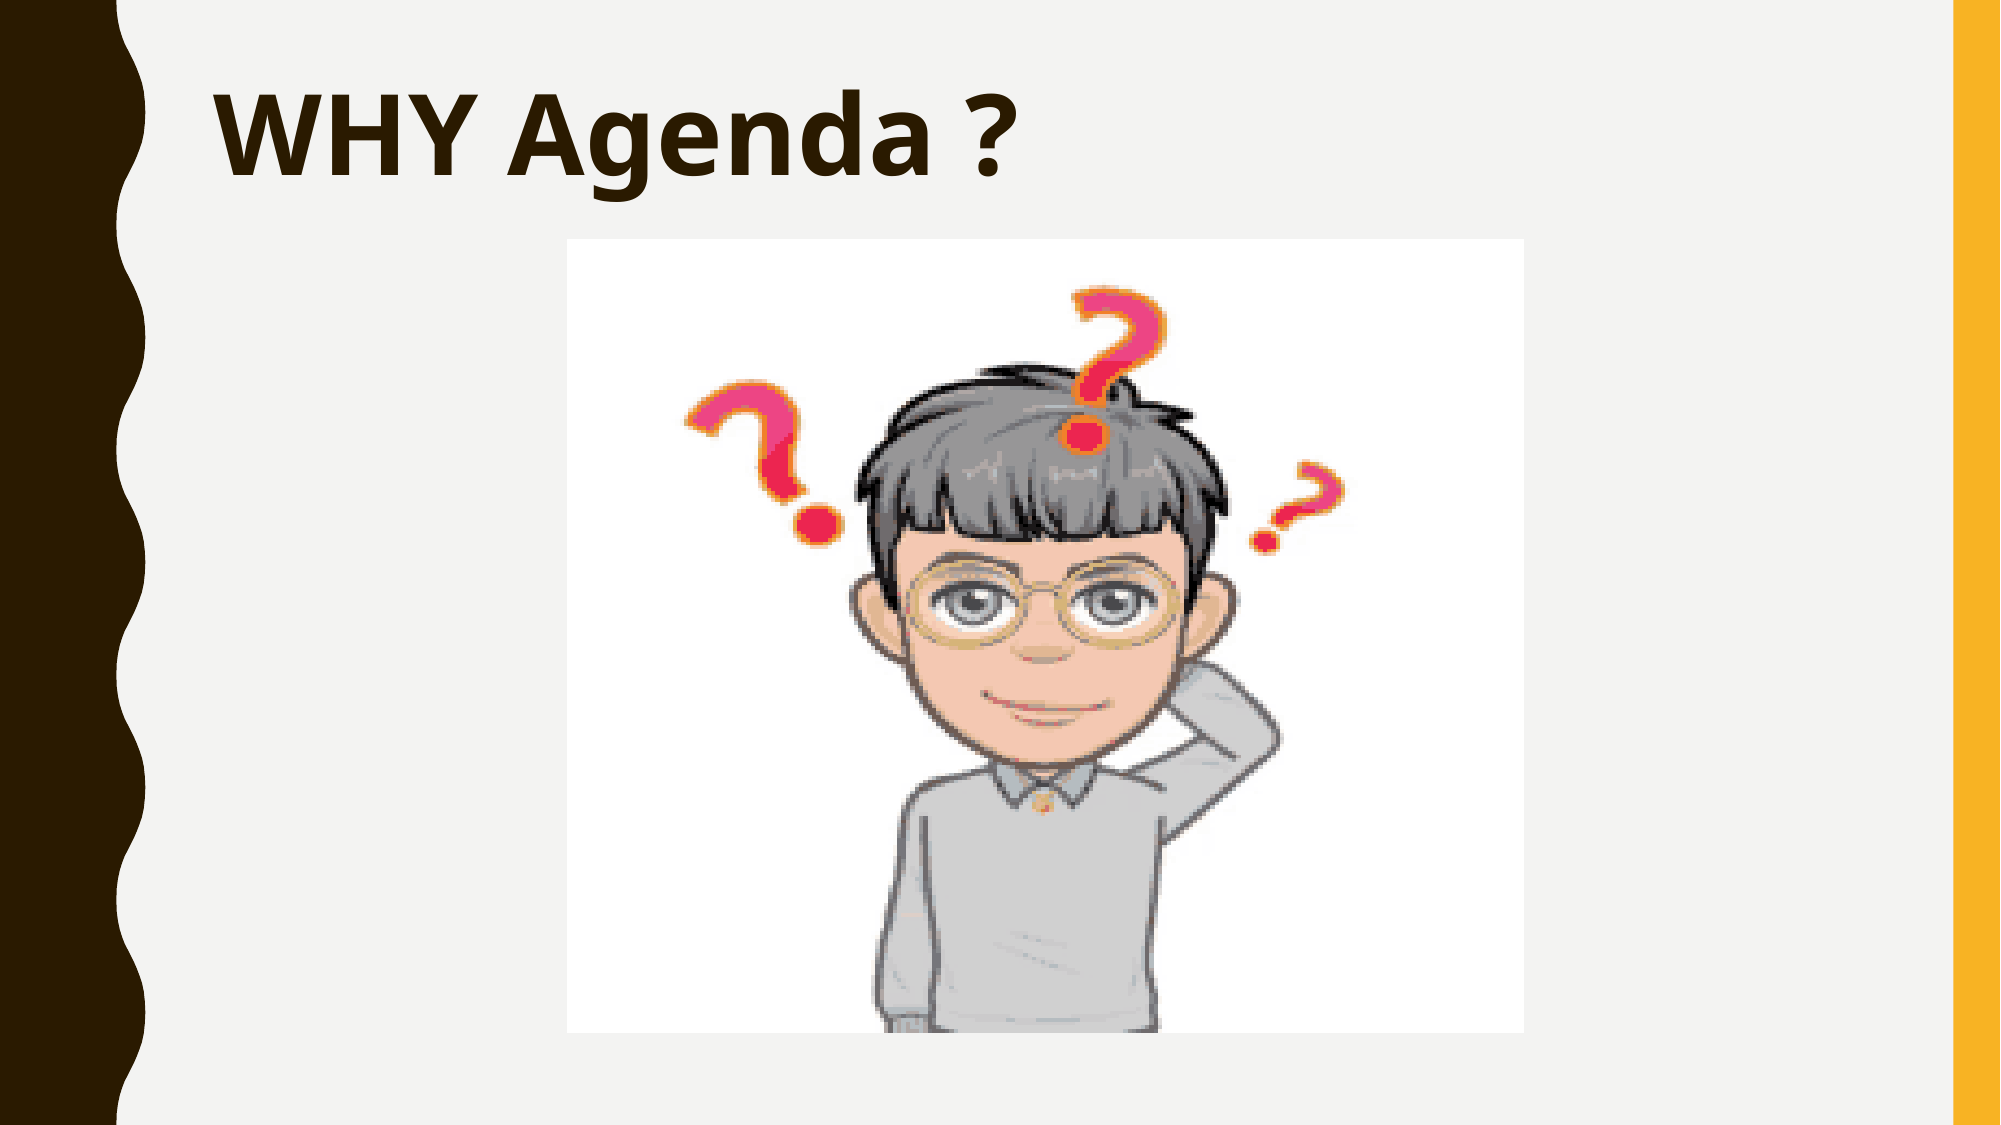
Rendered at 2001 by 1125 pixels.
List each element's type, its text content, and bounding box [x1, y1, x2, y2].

picture [567, 239, 1524, 1033]
title WHY Agenda ? [169, 45, 1900, 233]
